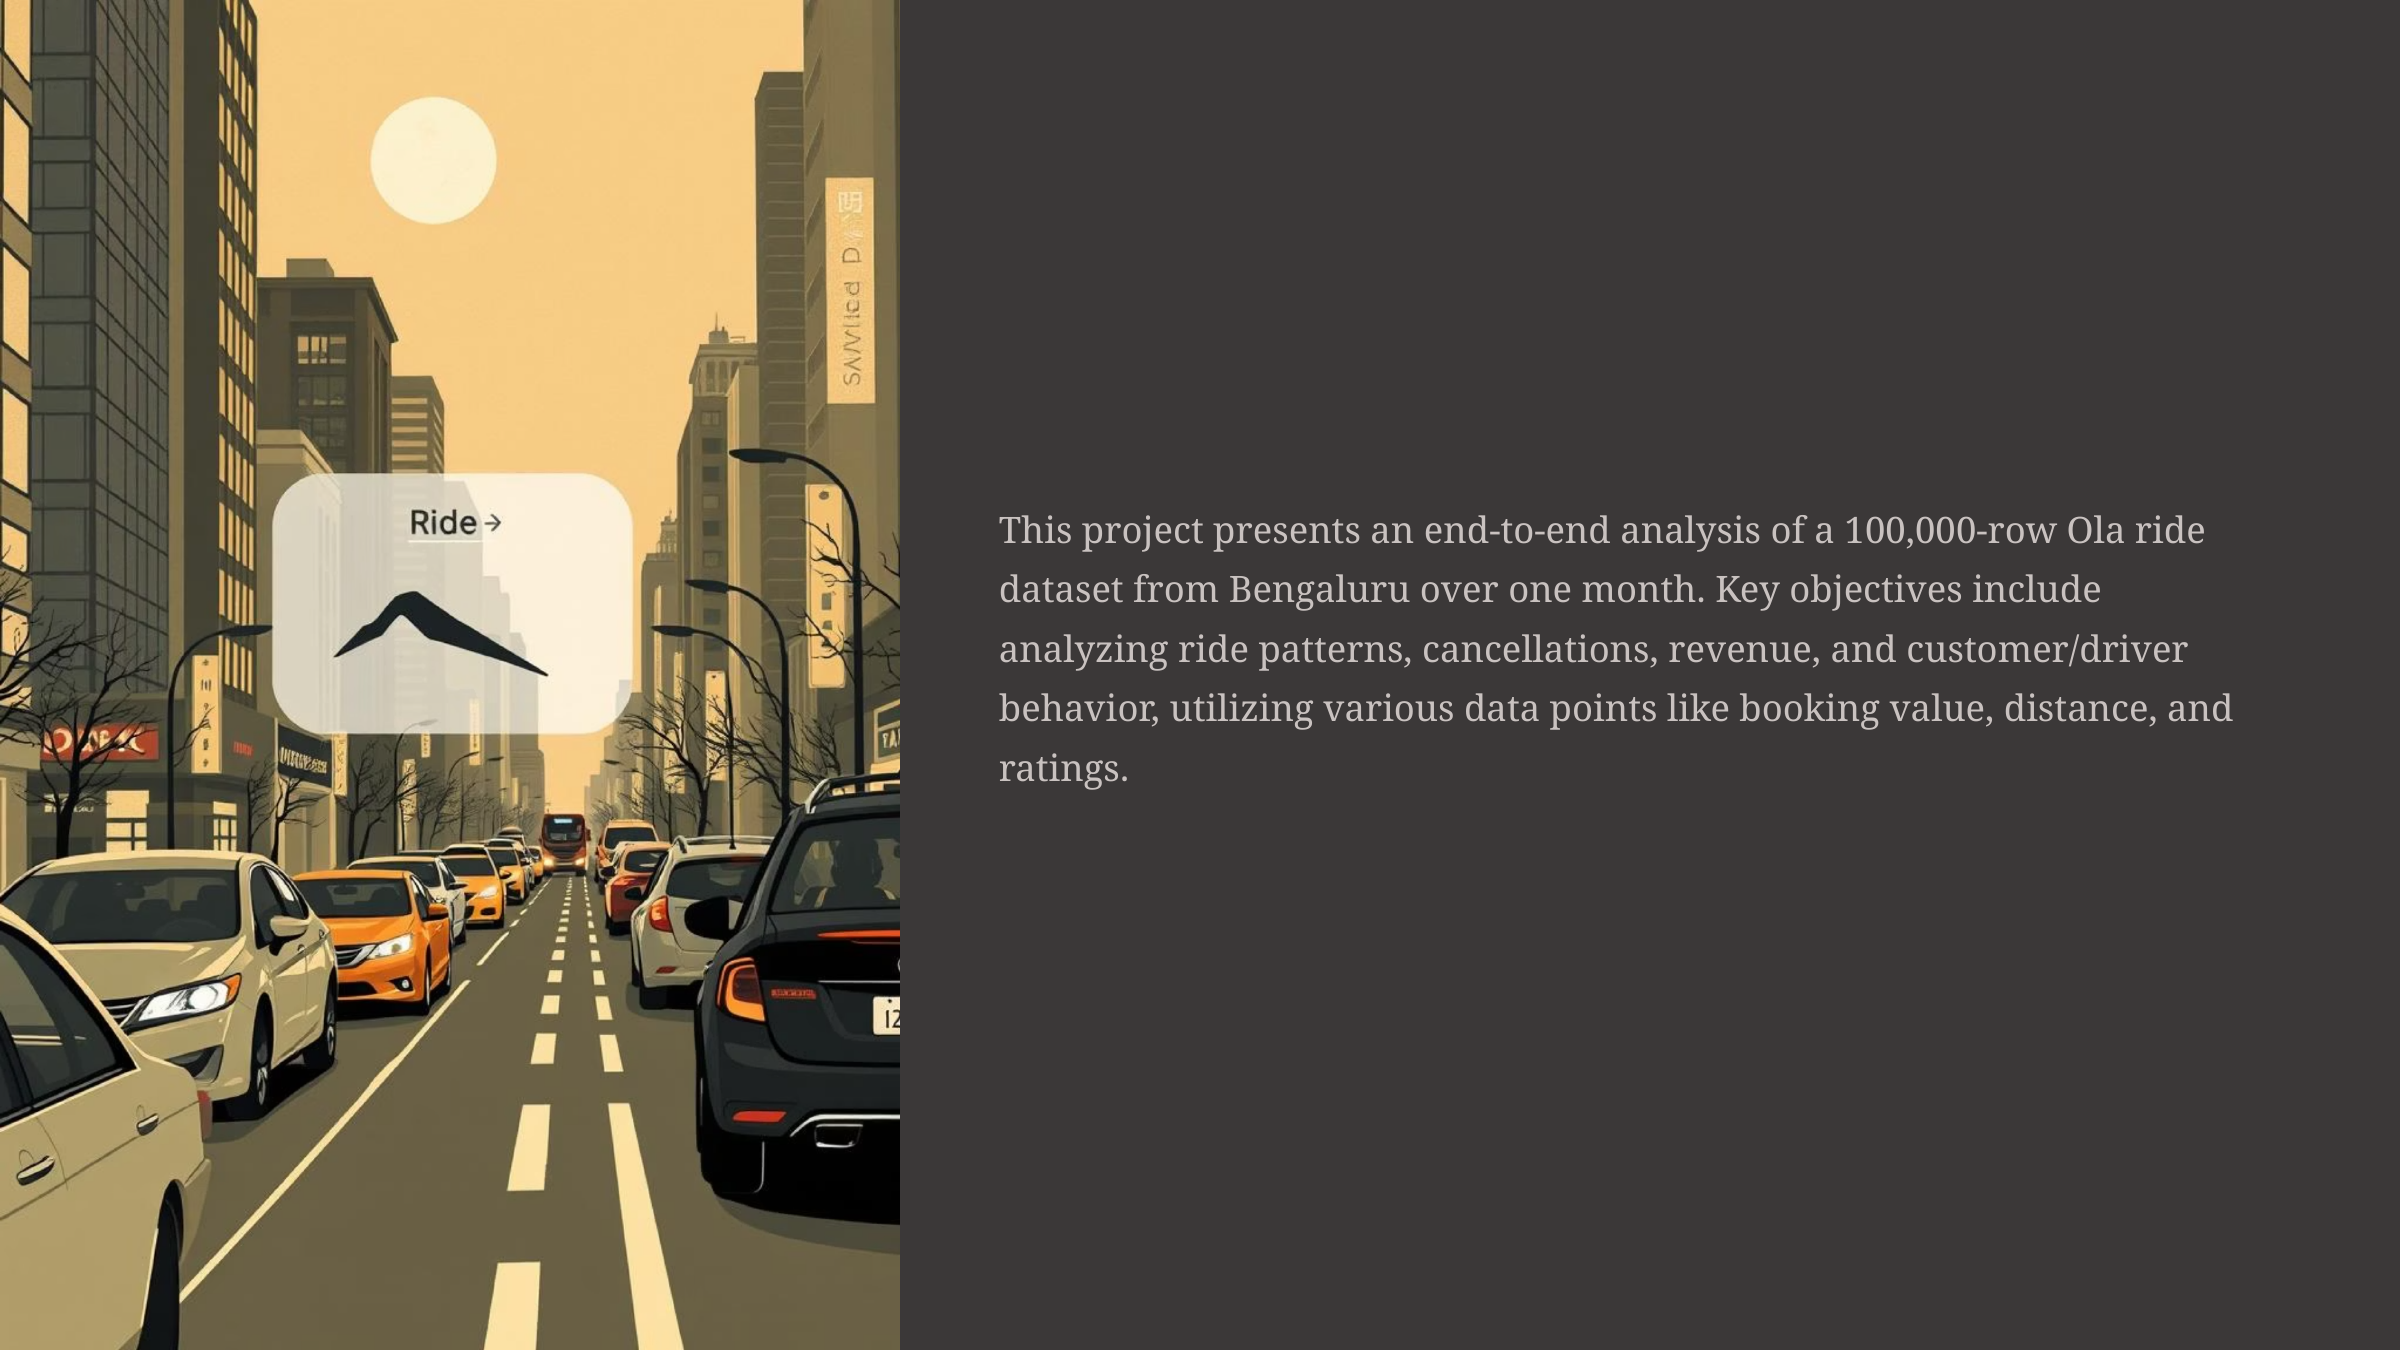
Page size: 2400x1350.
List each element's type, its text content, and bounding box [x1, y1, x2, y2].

text_box This project presents an end-to-end analysis of a 100,000-row Ola ride dataset from Bengaluru over one month. Key objectives include analyzing ride patterns, cancellations, revenue, and customer/driver behavior, utilizing various data points like booking value, distance, and ratings. [999, 491, 2239, 730]
picture [0, 0, 900, 1350]
